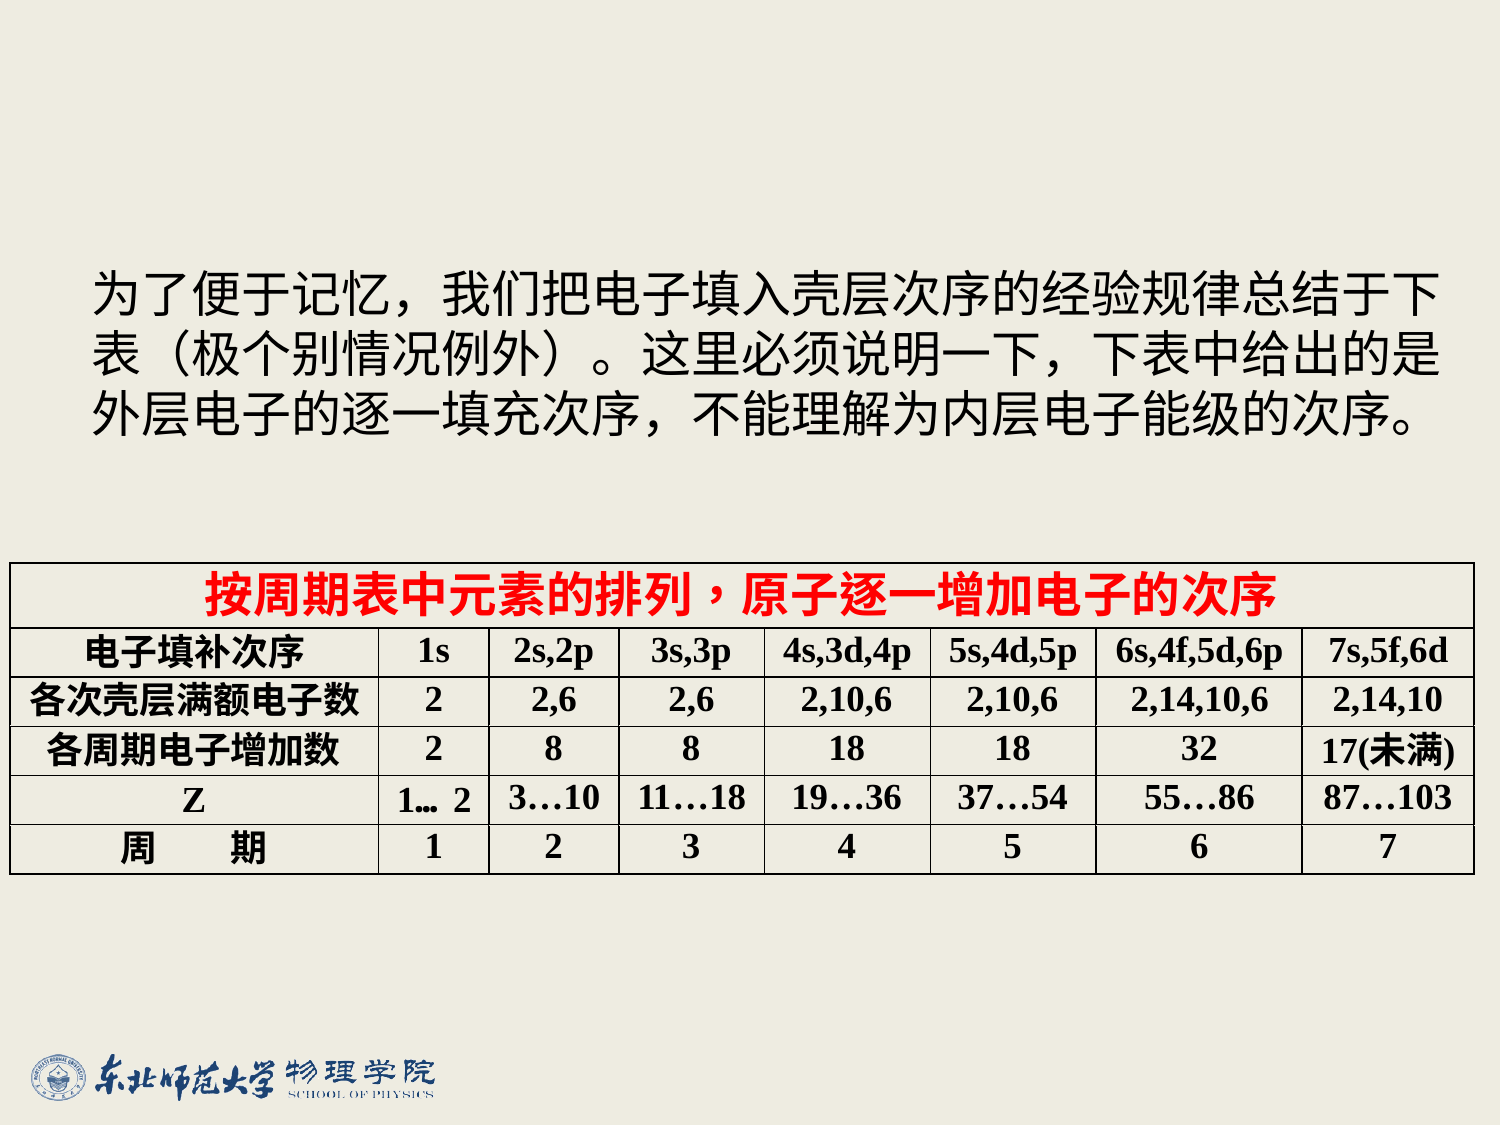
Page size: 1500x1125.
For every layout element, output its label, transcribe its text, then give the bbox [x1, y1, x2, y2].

text_box 为了便于记忆，我们把电子填入壳层次序的经验规律总结于下表（极个别情况例外）。这里必须说明一下，下表中给出的是外层电子的逐一填充次序，不能理解为内层电子能级的次序。 [76, 255, 1459, 451]
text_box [0, 562, 1488, 954]
picture [20, 1054, 440, 1101]
